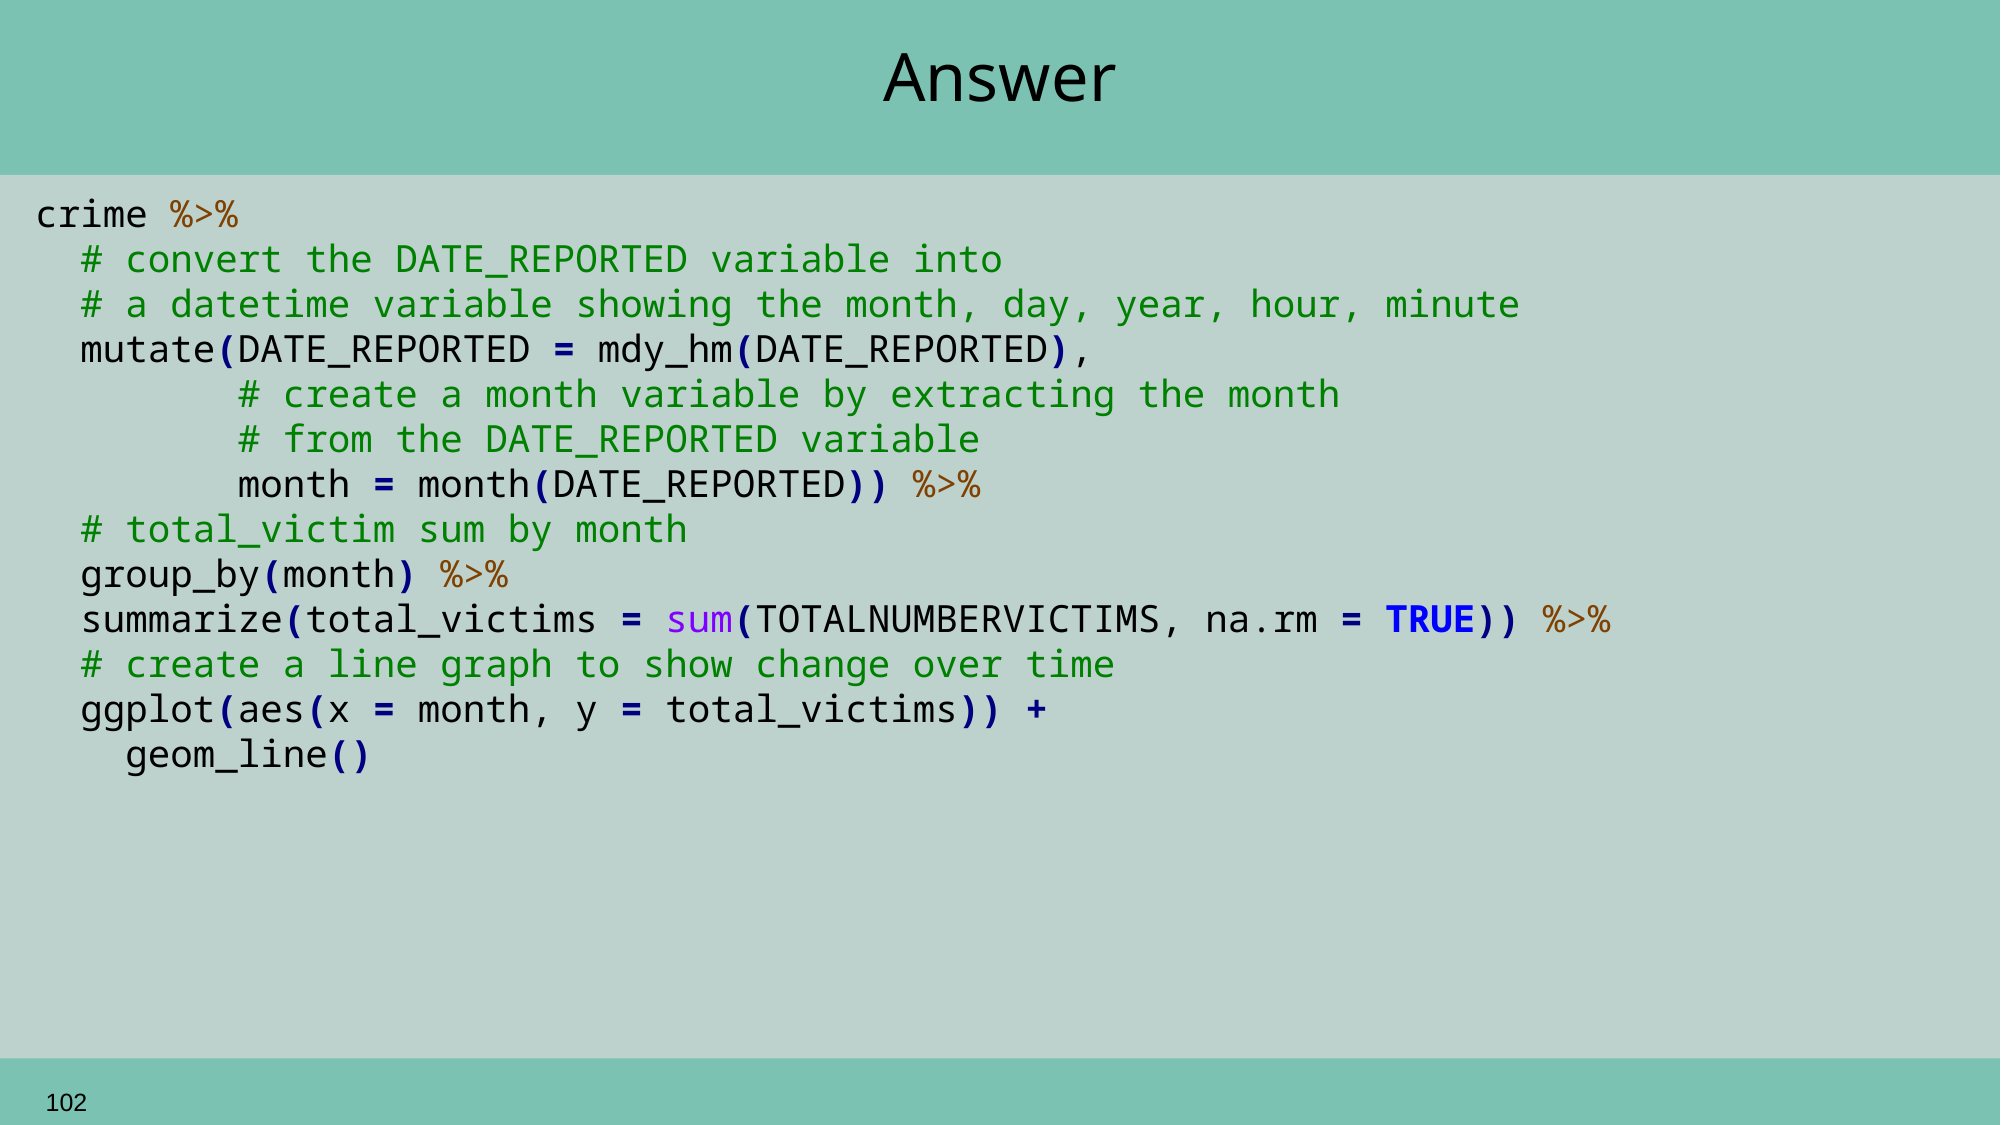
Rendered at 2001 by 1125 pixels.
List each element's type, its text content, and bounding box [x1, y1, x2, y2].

list crime %>% # convert the DATE_REPORTED variable into # a datetime variable showing the month, day, year, hour, minute mutate(DATE_REPORTED = mdy_hm(DATE_REPORTED), # create a month variable by extracting the month # from the DATE_REPORTED variable month = month(DATE_REPORTED)) %>% # total_victim sum by month group_by(month) %>% summarize(total_victims = sum(TOTALNUMBERVICTIMS, na.rm = TRUE)) %>% # create a line graph to show change over time ggplot(aes(x = month, y = total_victims)) + geom_line() [0, 174, 2000, 1059]
title Answer [150, 0, 1850, 150]
